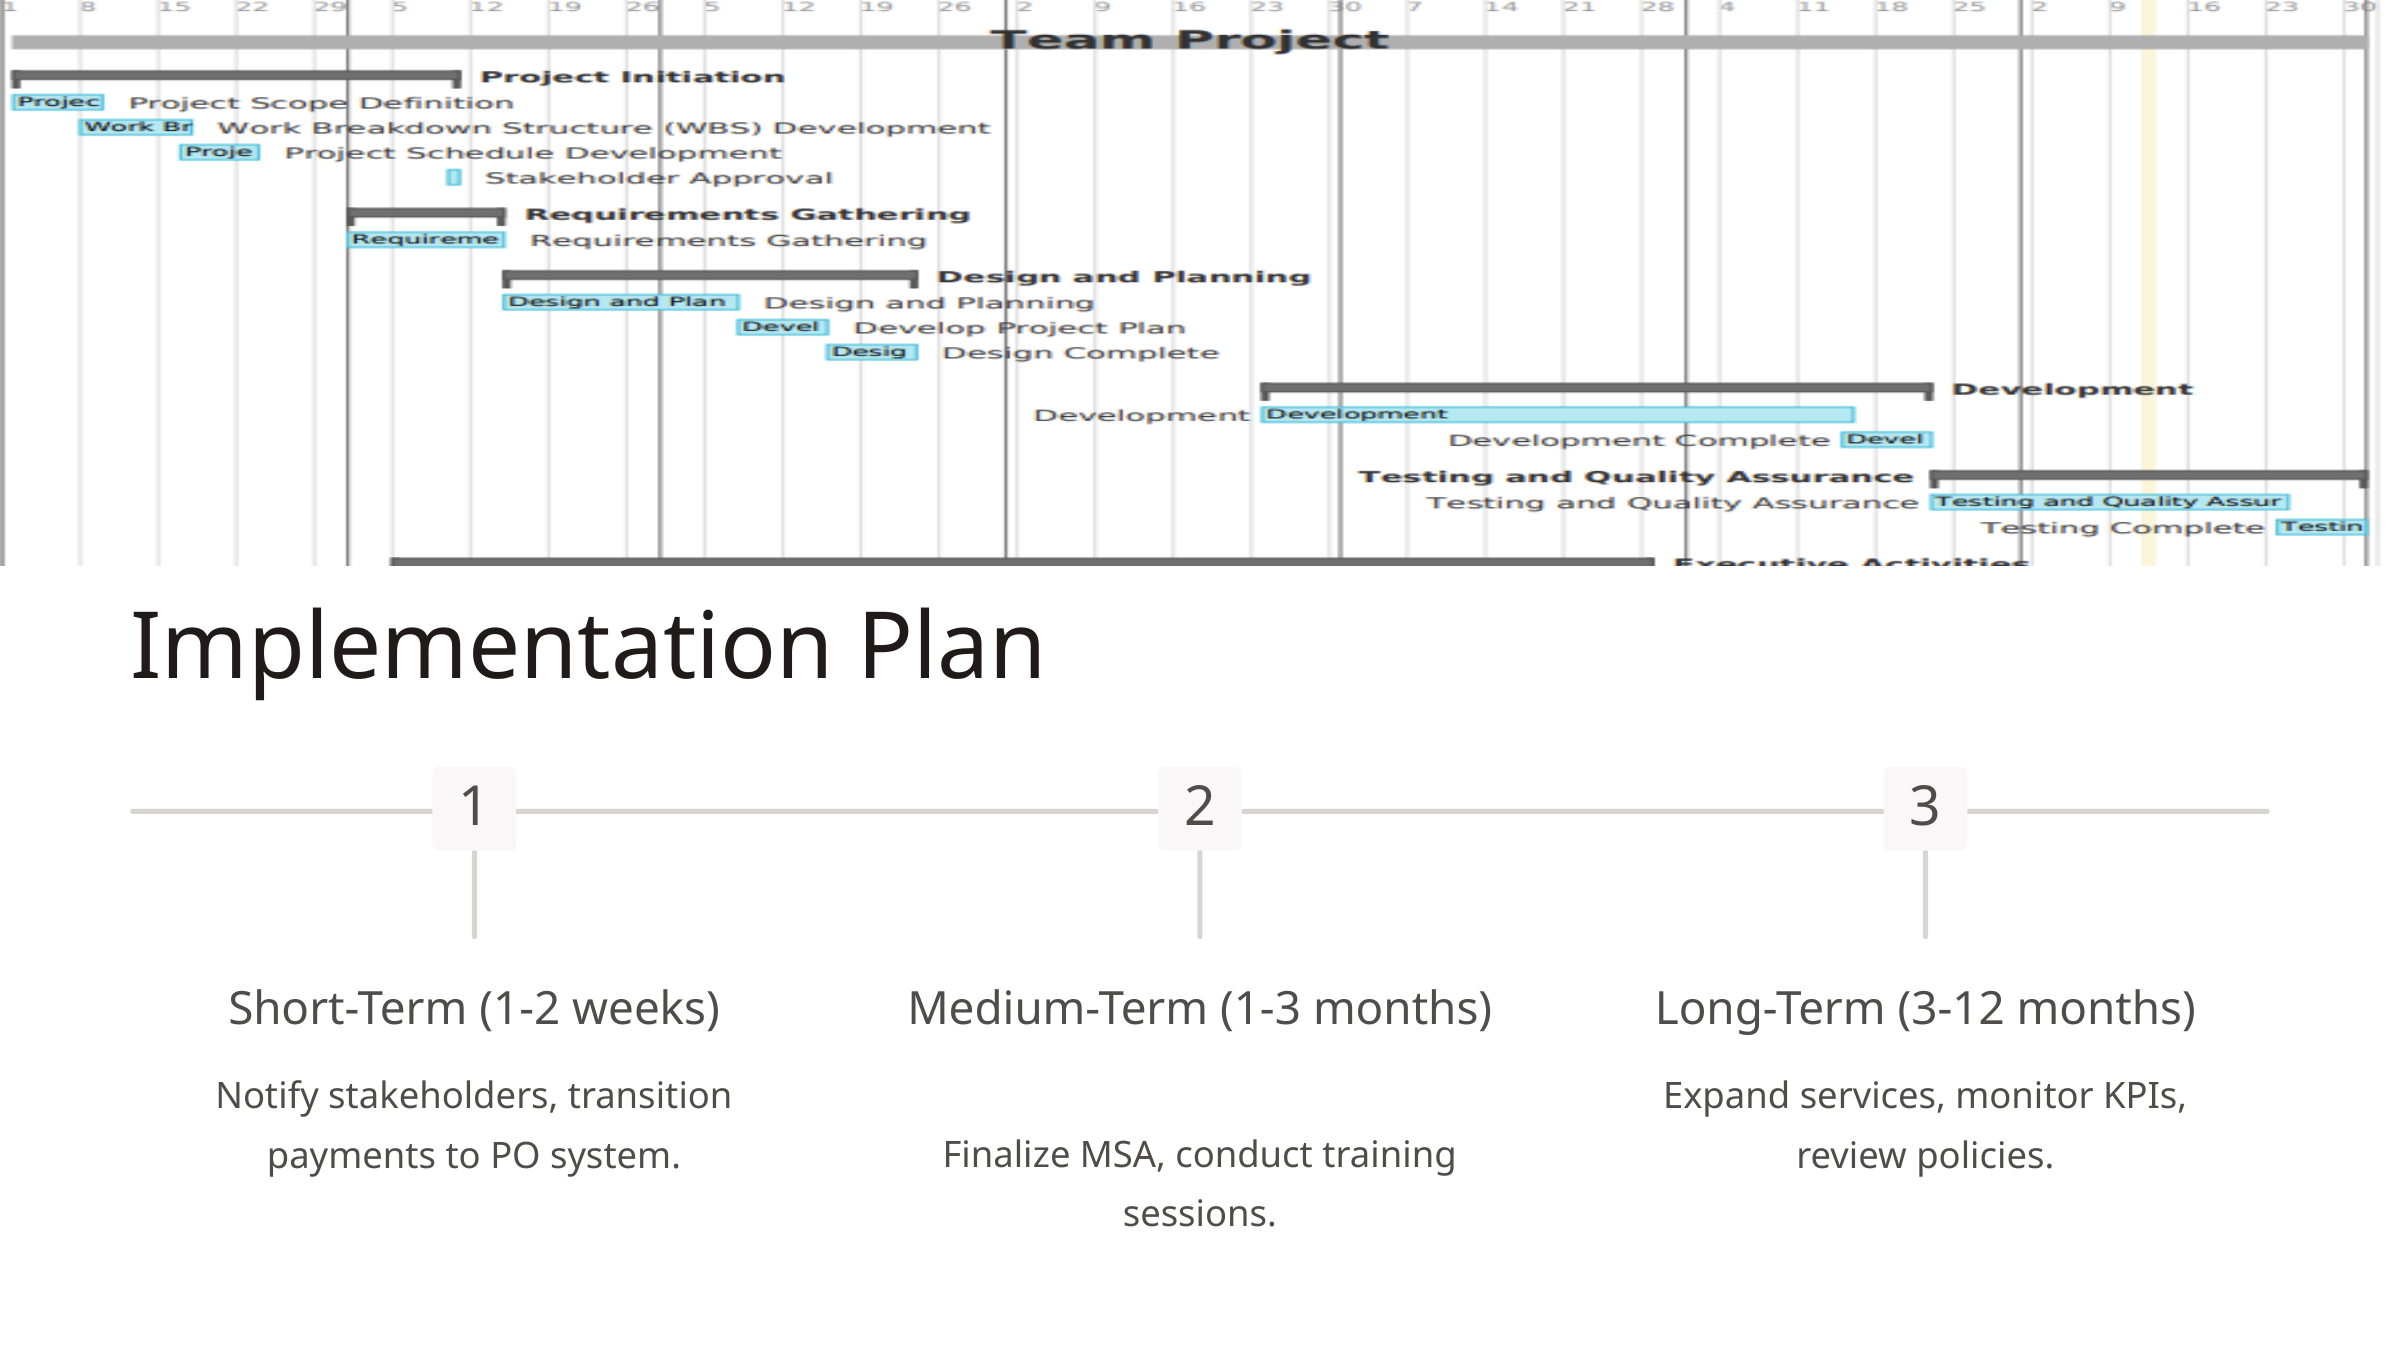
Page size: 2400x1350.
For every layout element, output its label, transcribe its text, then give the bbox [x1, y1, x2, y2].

text_box Finalize MSA, conduct training sessions. [892, 1114, 1507, 1234]
text_box Medium-Term (1-3 months) [892, 976, 1507, 1093]
text_box [130, 808, 432, 814]
text_box [1923, 851, 1929, 940]
text_box 1 [461, 781, 487, 837]
text_box Implementation Plan [130, 581, 1094, 698]
text_box [517, 808, 1158, 814]
text_box Short-Term (1-2 weeks) [210, 976, 738, 1035]
text_box [1158, 766, 1242, 851]
text_box [1883, 766, 1968, 851]
text_box 2 [1181, 781, 1218, 837]
text_box [1968, 808, 2270, 814]
text_box 3 [1908, 781, 1943, 837]
text_box Expand services, monitor KPIs, review policies. [1618, 1056, 2233, 1176]
text_box [471, 851, 477, 940]
text_box Notify stakeholders, transition payments to PO system. [167, 1056, 782, 1176]
text_box [1197, 851, 1203, 940]
text_box [432, 766, 517, 851]
text_box [1242, 808, 1883, 814]
text_box Long-Term (3-12 months) [1639, 976, 2212, 1035]
picture [0, 0, 2400, 566]
